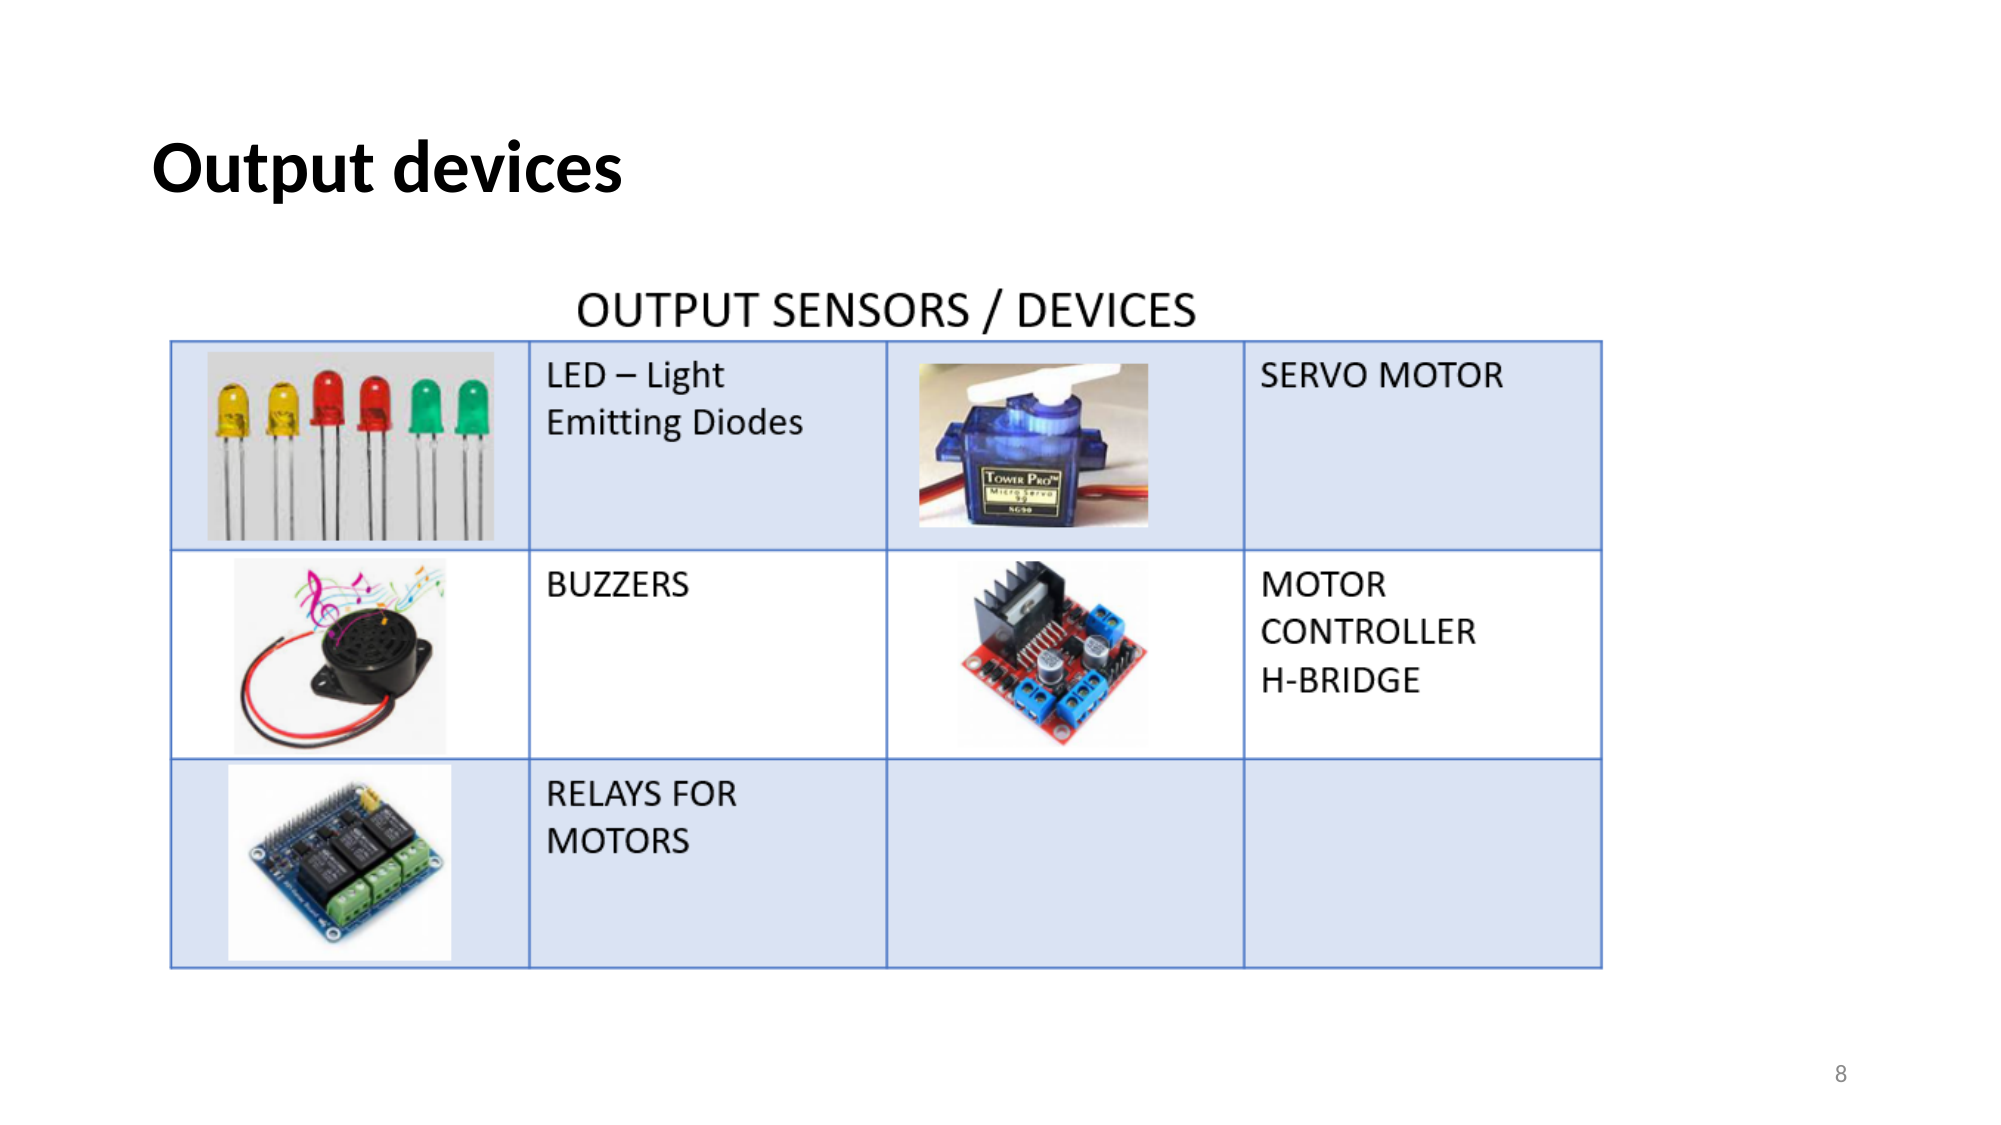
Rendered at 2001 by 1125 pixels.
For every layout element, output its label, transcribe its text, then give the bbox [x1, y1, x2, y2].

title Output devices [137, 59, 1863, 278]
slide_number 8 [1412, 1042, 1863, 1103]
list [137, 277, 1612, 986]
